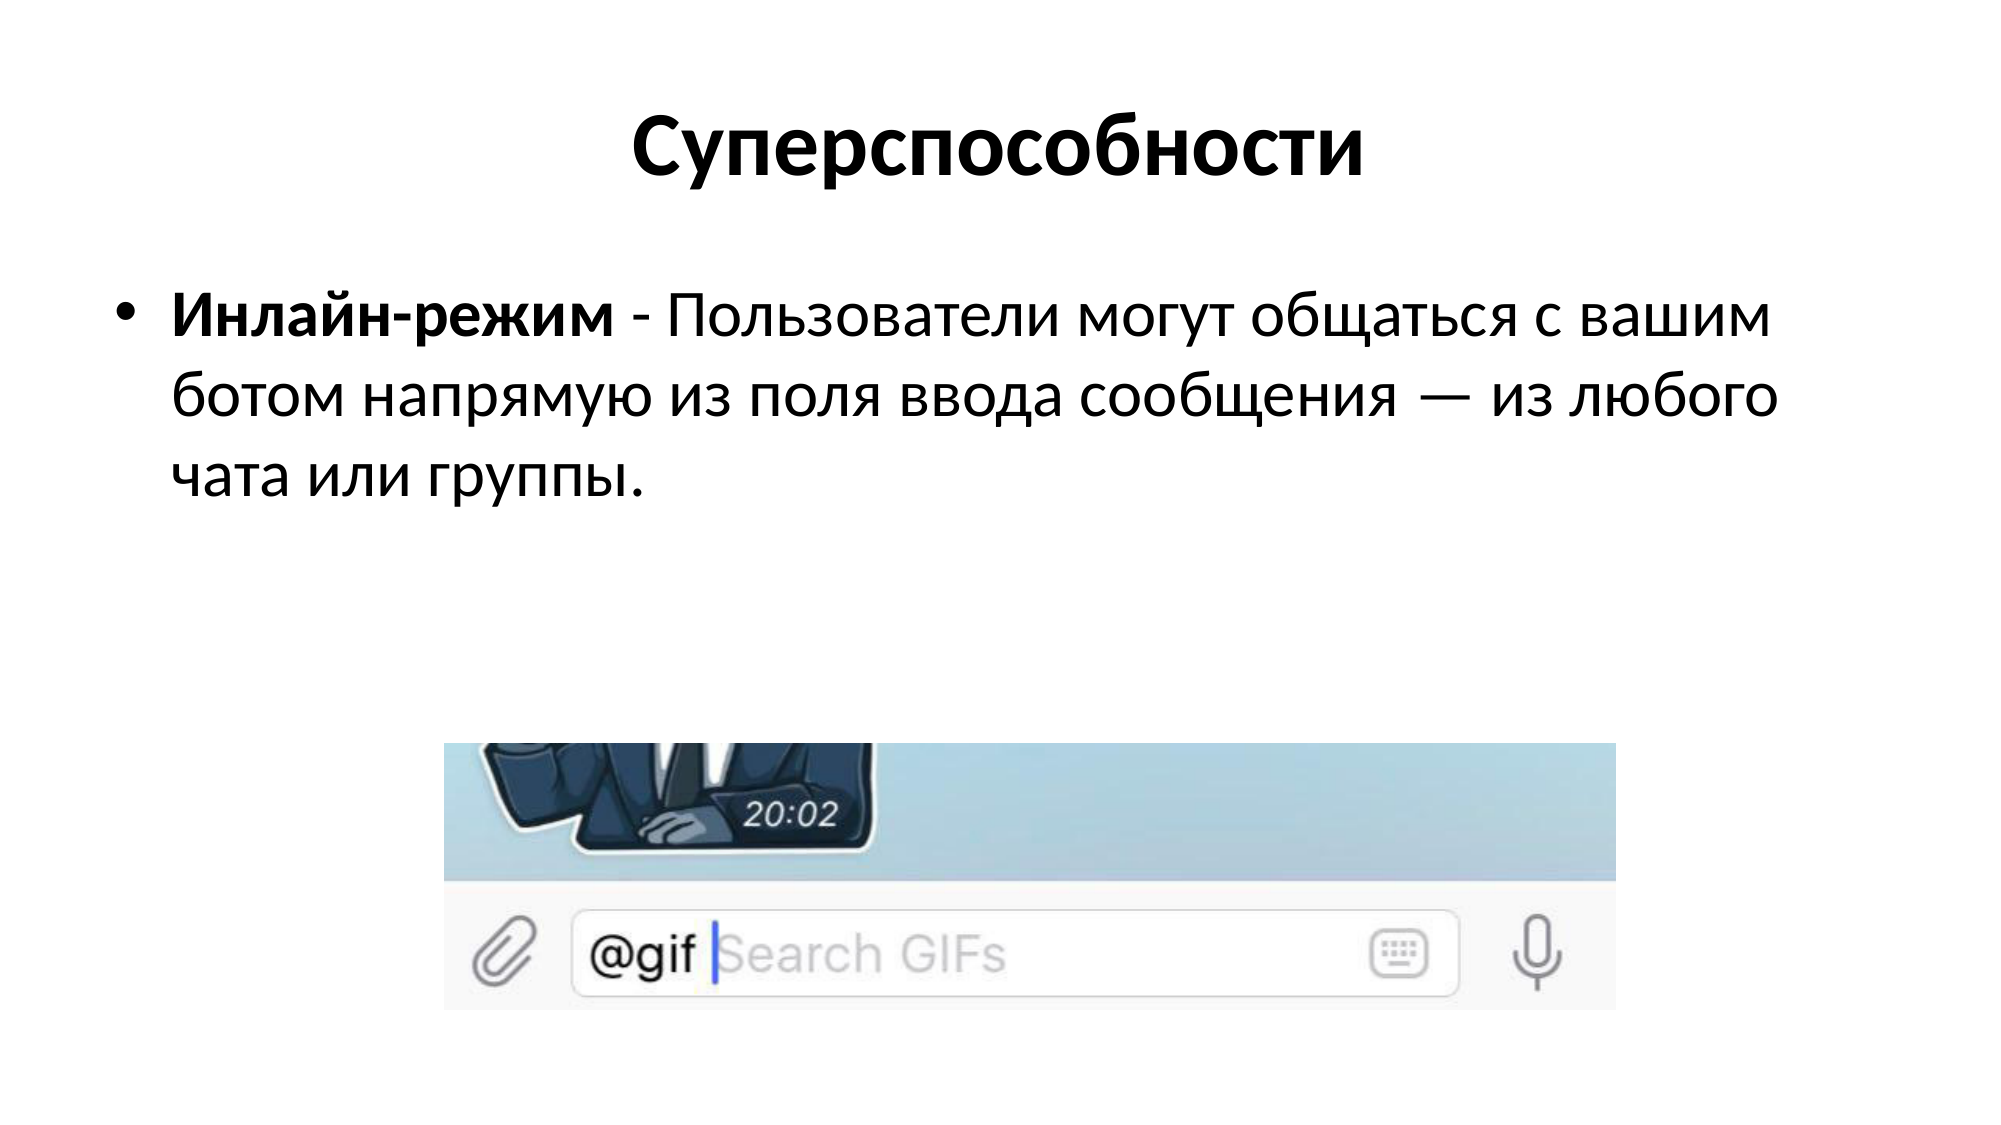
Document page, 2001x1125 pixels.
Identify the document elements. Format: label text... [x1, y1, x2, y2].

list Инлайн-режим - Пользователи могут общаться с вашим ботом напрямую из поля ввода сообщения — из любого чата или группы. [99, 262, 1900, 1005]
title Суперспособности [99, 45, 1900, 233]
picture [444, 743, 1616, 1010]
